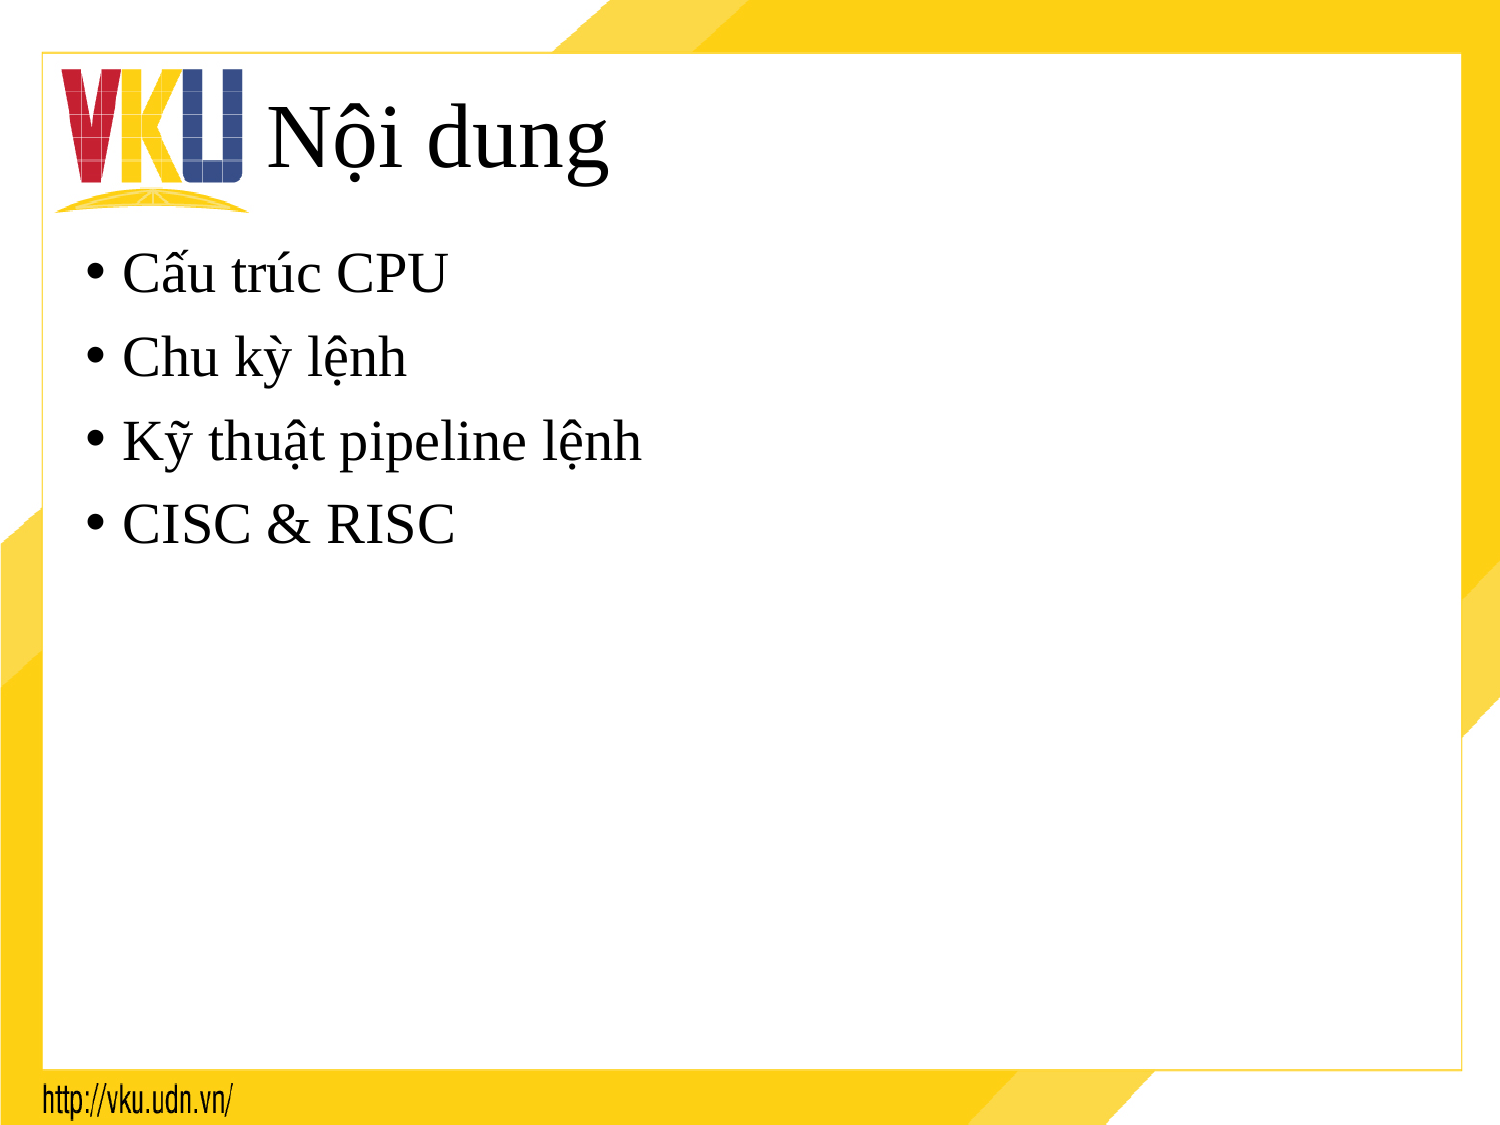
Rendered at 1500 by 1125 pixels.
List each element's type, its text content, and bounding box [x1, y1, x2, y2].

picture [0, 0, 1500, 1125]
list Cấu trúc CPU Chu kỳ lệnh Kỹ thuật pipeline lệnh CISC & RISC [70, 234, 1437, 1033]
title Nội dung [251, 59, 1397, 216]
